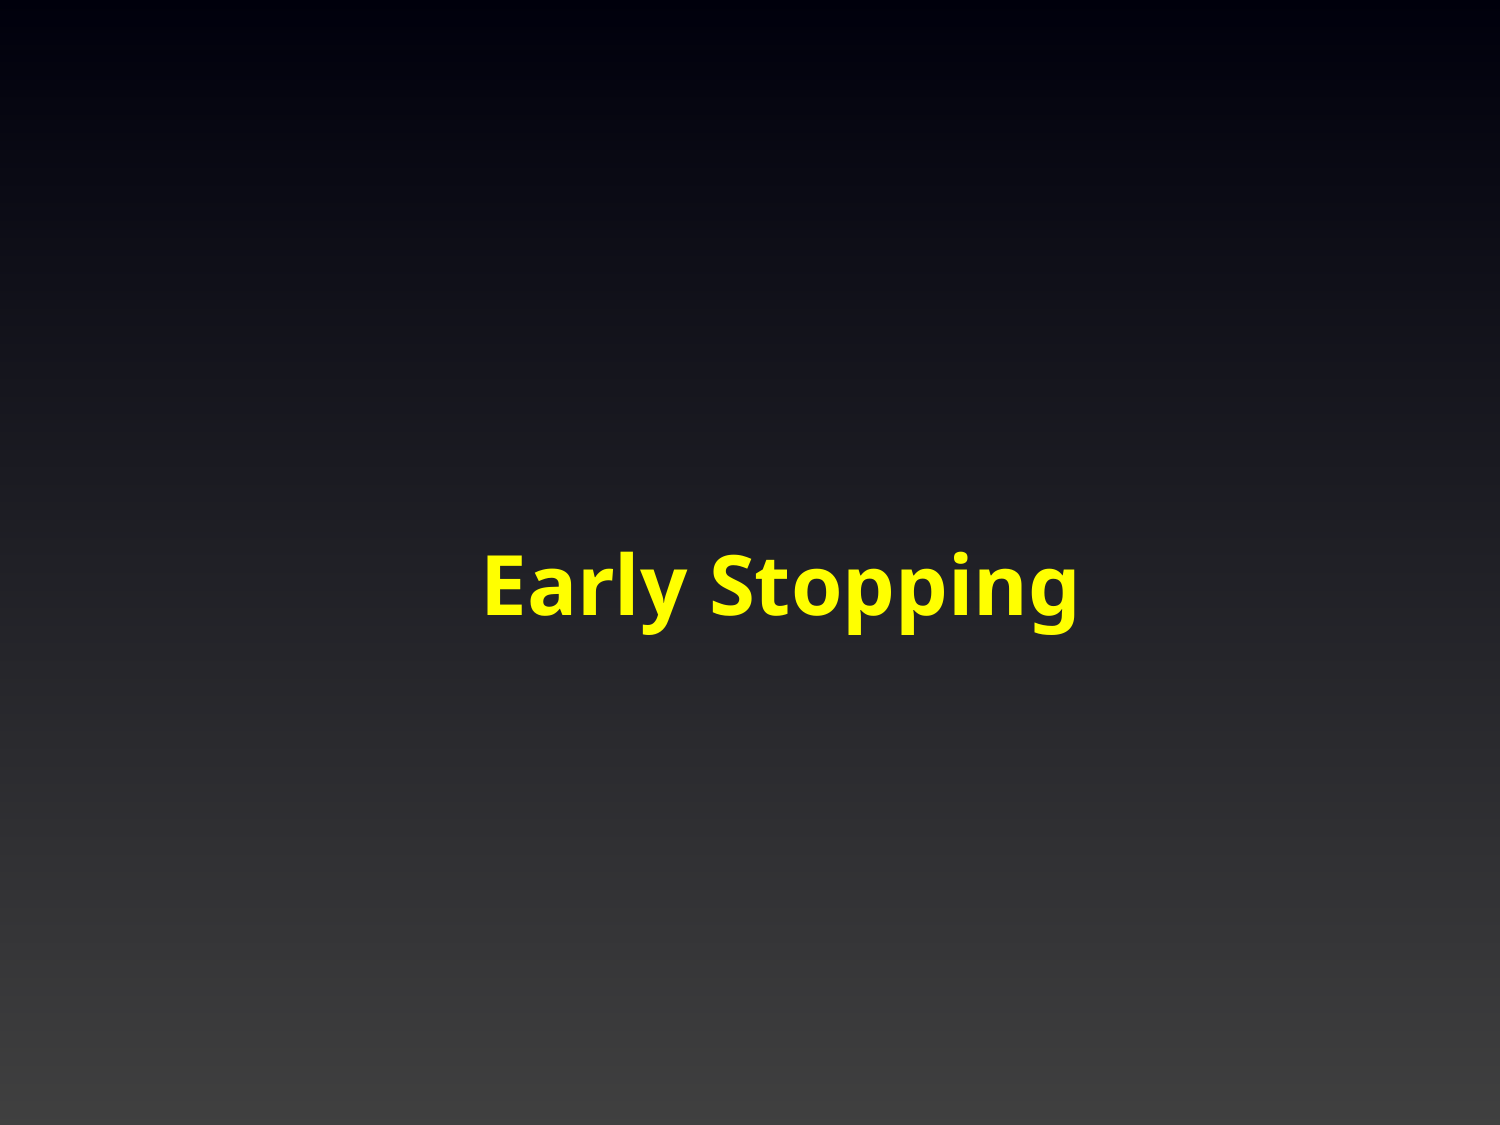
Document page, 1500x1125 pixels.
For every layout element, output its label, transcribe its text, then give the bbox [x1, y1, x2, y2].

text_box Early Stopping [187, 525, 1375, 640]
